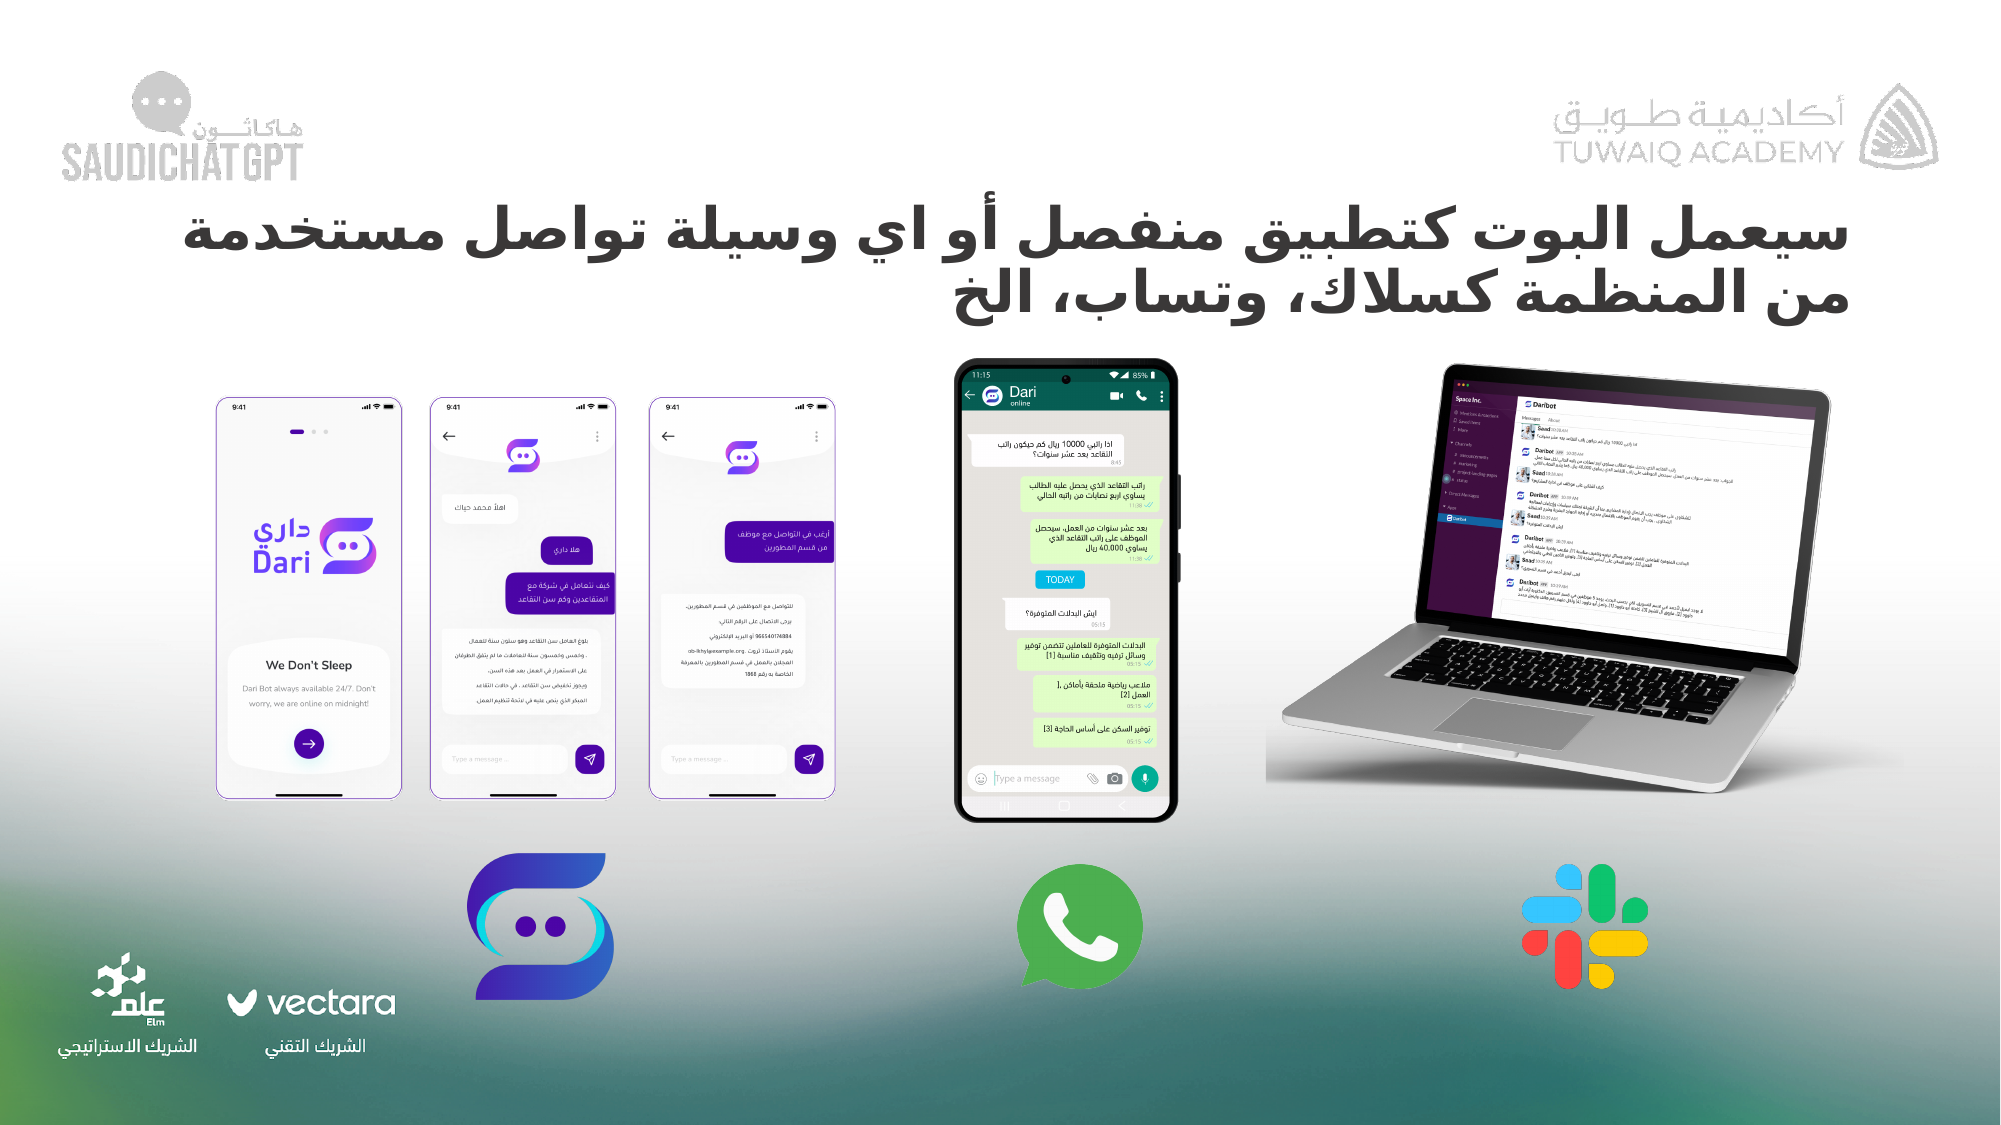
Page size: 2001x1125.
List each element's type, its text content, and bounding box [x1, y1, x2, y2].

picture [0, 0, 2001, 1125]
text_box سيعمل البوت كتطبيق منفصل أو اي وسيلة تواصل مستخدمة من المنظمة كسلاك، وتساب، الخ [123, 192, 1868, 277]
